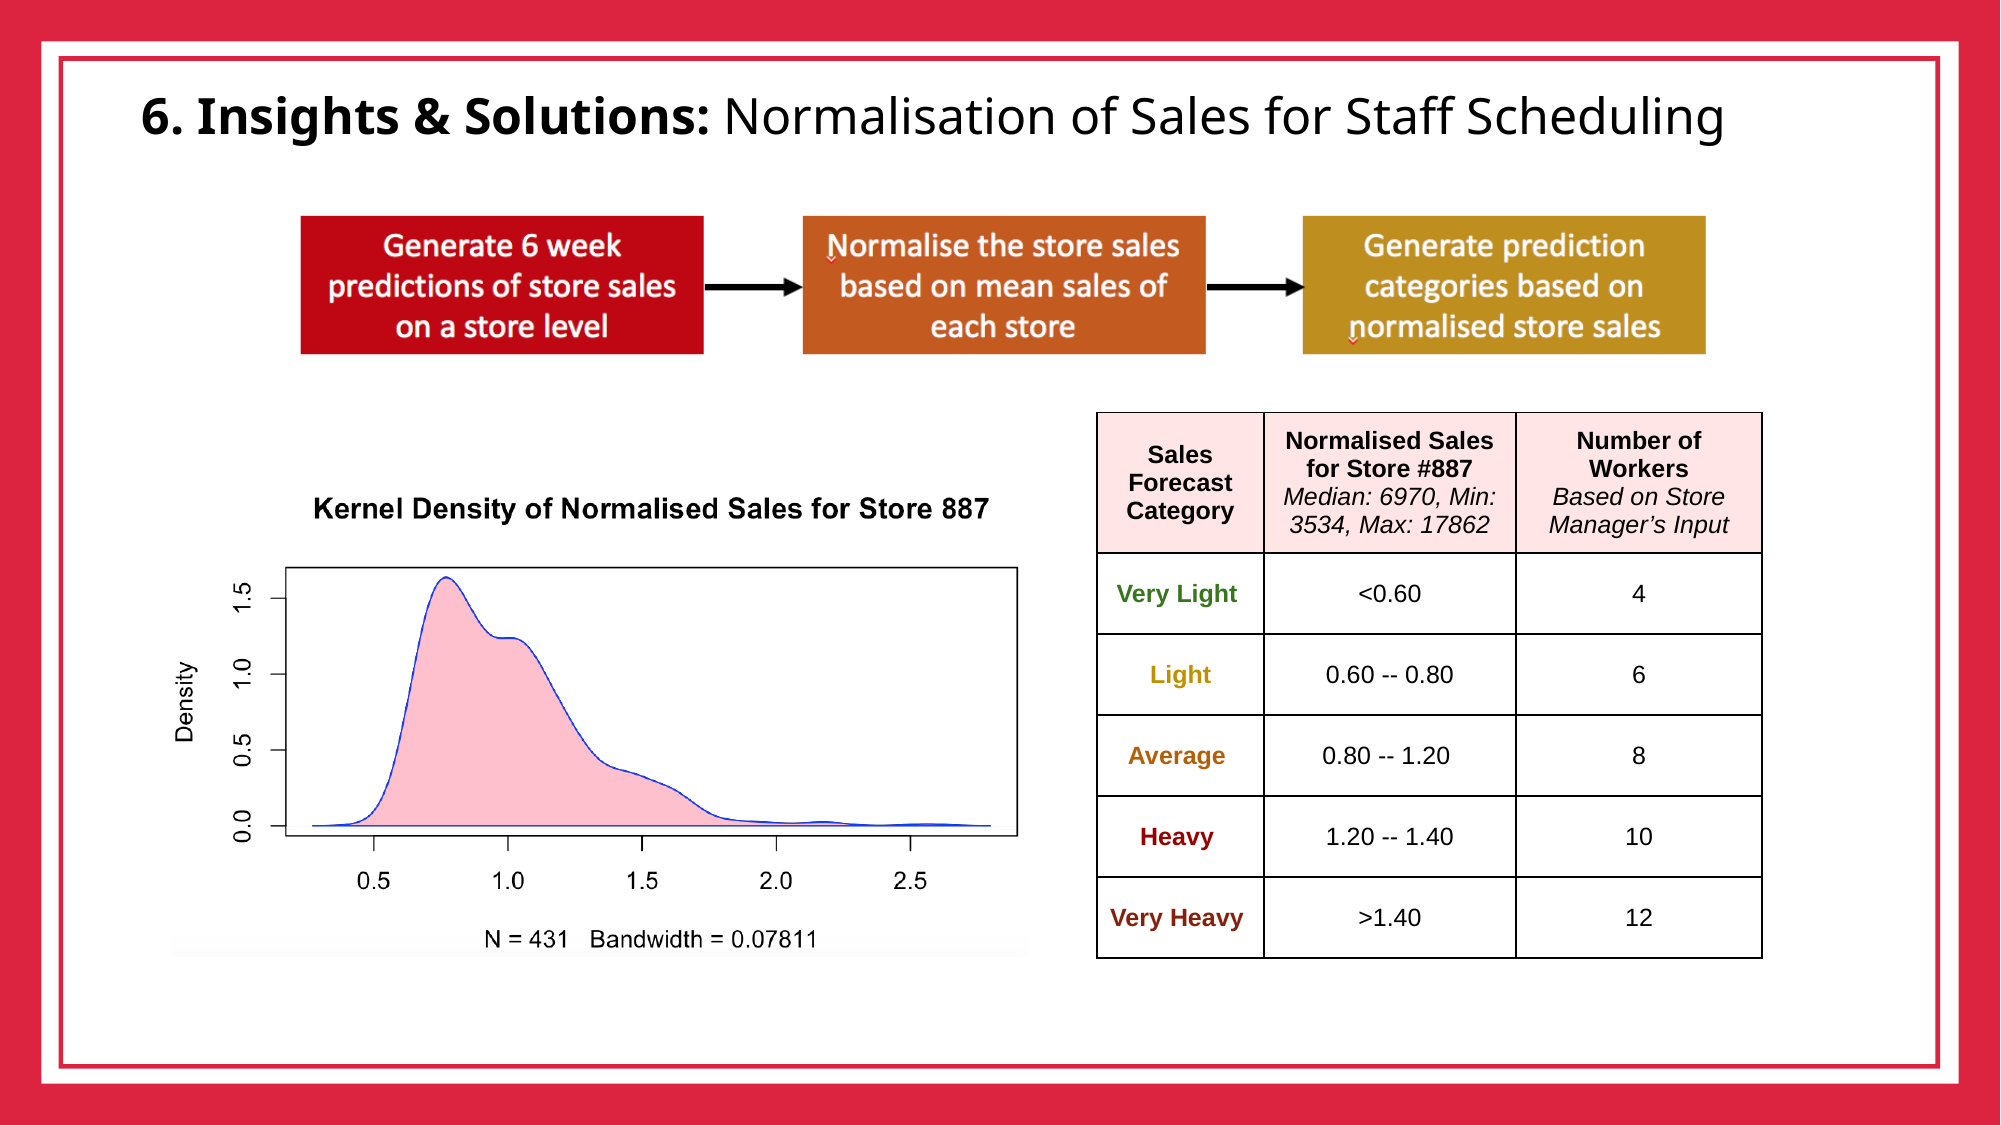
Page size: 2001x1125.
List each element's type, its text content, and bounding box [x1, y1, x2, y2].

table_cell Heavy [1098, 797, 1263, 876]
table_cell >1.40 [1265, 878, 1515, 957]
table_cell 8 [1517, 716, 1761, 795]
table_cell 10 [1517, 797, 1761, 876]
table_cell Light [1098, 635, 1263, 714]
table_header Normalised Sales for Store #887 Median: 6970, Min: 3534, Max: 17862 [1265, 413, 1515, 552]
table_cell 1.20 -- 1.40 [1265, 797, 1515, 876]
table_cell 6 [1517, 635, 1761, 714]
table_header Sales Forecast Category [1098, 413, 1263, 552]
table_cell 0.80 -- 1.20 [1265, 716, 1515, 795]
table_cell 12 [1517, 878, 1761, 957]
table_cell Average [1098, 716, 1263, 795]
table_header Number of Workers Based on Store Manager’s Input [1517, 413, 1761, 552]
table_cell <0.60 [1265, 554, 1515, 633]
table_cell Very Heavy [1098, 878, 1263, 957]
table_cell Very Light [1098, 554, 1263, 633]
picture [172, 452, 1028, 957]
picture [276, 201, 1722, 368]
table_cell 0.60 -- 0.80 [1265, 635, 1515, 714]
text_box 6. Insights & Solutions: Normalisation of Sales for Staff Scheduling [127, 76, 1941, 152]
table_cell 4 [1517, 554, 1761, 633]
text_box [58, 55, 1941, 1070]
text_box [0, 0, 2000, 1125]
